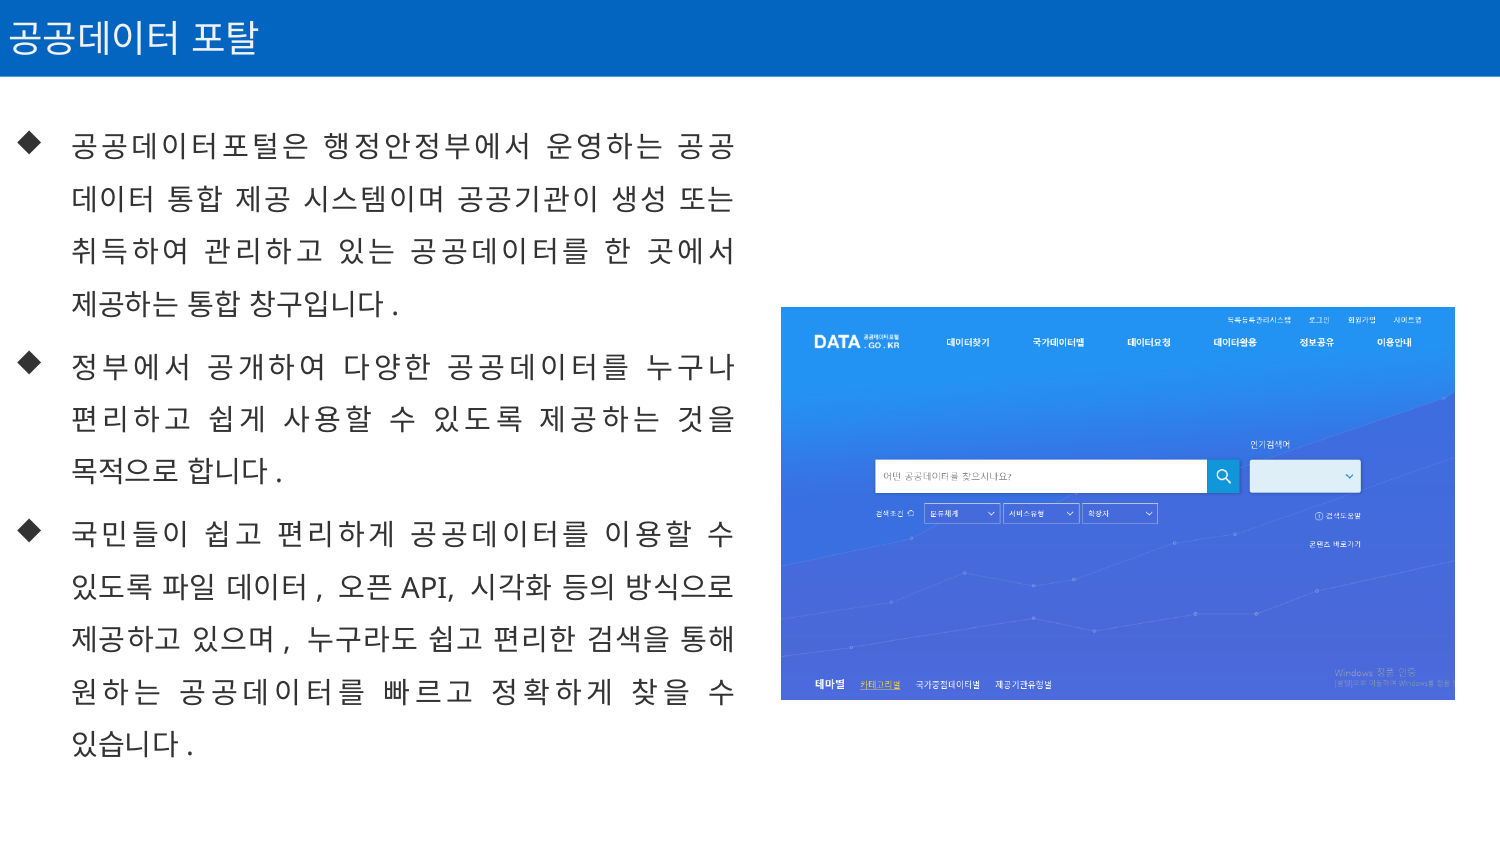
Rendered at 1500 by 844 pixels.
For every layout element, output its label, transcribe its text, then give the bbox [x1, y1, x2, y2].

picture [780, 307, 1455, 701]
text_box 공공데이터포털은 행정안정부에서 운영하는 공공 데이터 통합 제공 시스템이며 공공기관이 생성 또는 취득하여 관리하고 있는 공공데이터를 한 곳에서 제공하는 통합 창구입니다. 정부에서 공개하여 다양한 공공데이터를 누구나 편리하고 쉽게 사용할 수 있도록 제공하는 것을 목적으로 합니다. 국민들이 쉽고 편리하게 공공데이터를 이용할 수 있도록 파일 데이터, 오픈API, 시각화 등의 방식으로 제공하고 있으며, 누구라도 쉽고 편리한 검색을 통해 원하는 공공데이터를 빠르고 정확하게 찾을 수 있습니다. [0, 103, 750, 769]
list 공공데이터 포탈 [0, 14, 850, 63]
